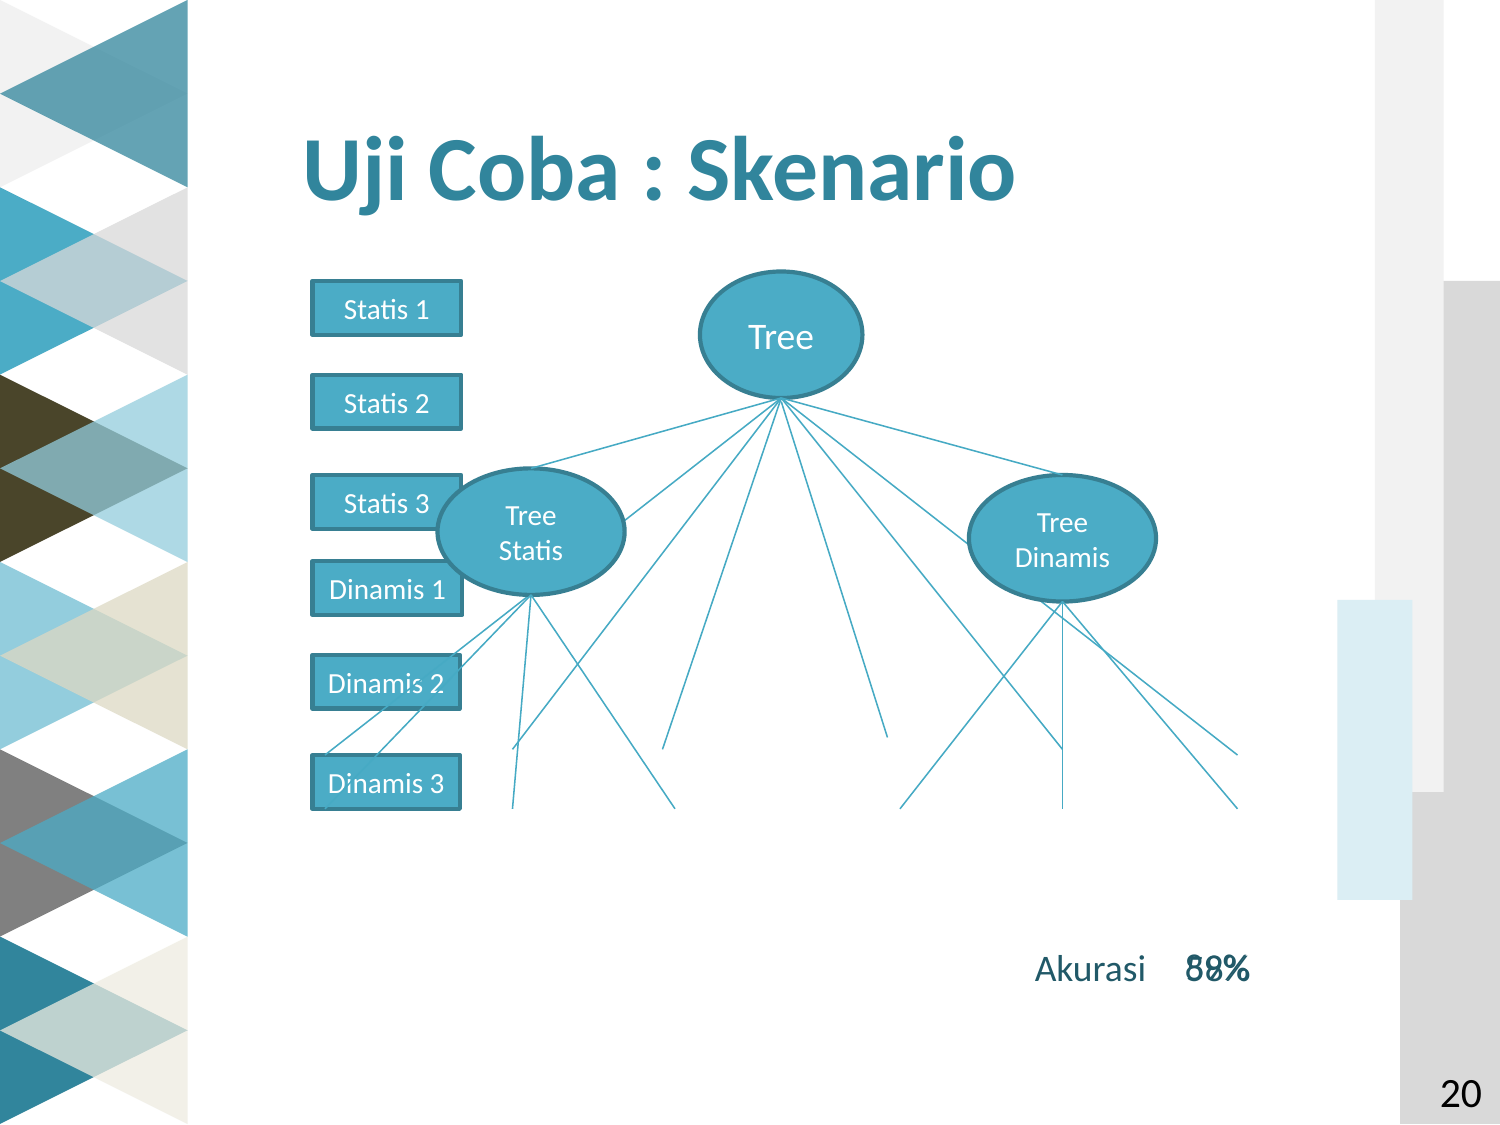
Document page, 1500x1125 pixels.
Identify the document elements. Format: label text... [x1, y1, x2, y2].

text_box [512, 397, 657, 593]
text_box 89% [1170, 935, 1265, 996]
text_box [530, 397, 779, 469]
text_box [324, 397, 511, 594]
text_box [530, 594, 676, 809]
text_box Statis 2 [310, 373, 463, 431]
title Uji Coba : Skenario [270, 69, 1050, 258]
text_box Dinamis 3 [310, 753, 320, 811]
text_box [780, 397, 1238, 756]
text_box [780, 397, 1063, 476]
text_box Dinamis 1 [310, 559, 319, 617]
text_box Statis 3 [310, 473, 319, 531]
text_box Akurasi [1020, 936, 1162, 997]
text_box Tree [697, 269, 865, 395]
text_box Dinamis 2 [310, 653, 318, 711]
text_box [512, 594, 529, 809]
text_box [1337, 0, 1500, 1125]
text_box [899, 601, 1059, 810]
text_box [0, 0, 188, 1125]
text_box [662, 476, 774, 750]
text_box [1062, 601, 1238, 810]
text_box Statis 1 [310, 279, 463, 337]
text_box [324, 594, 511, 809]
